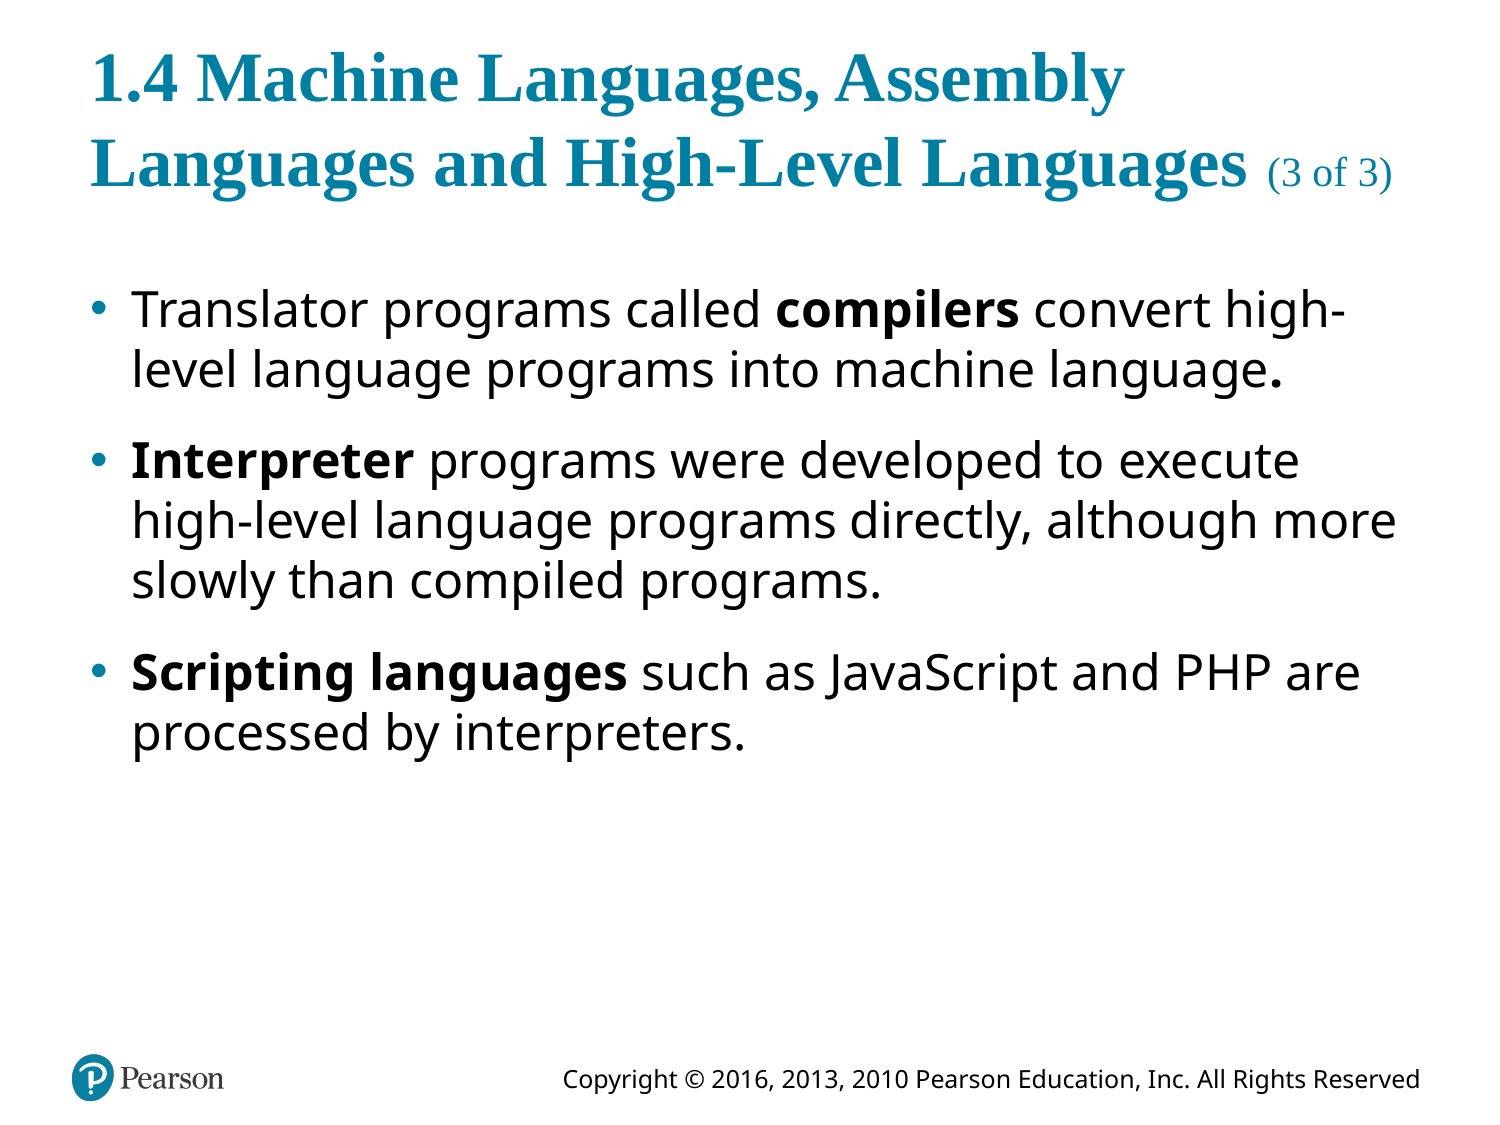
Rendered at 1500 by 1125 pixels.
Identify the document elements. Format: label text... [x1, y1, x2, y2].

picture [72, 1087, 83, 1101]
picture [98, 1054, 224, 1101]
picture [80, 1063, 106, 1088]
list Translator programs called compilers convert high-level language programs into machine language. Interpreter programs were developed to execute high-level language programs directly, although more slowly than compiled programs. Scripting languages such as JavaScript and P H P are processed by interpreters. [75, 262, 1425, 780]
title 1.4 Machine Languages, Assembly Languages and High-Level Languages (3 of 3) [75, 35, 1425, 216]
picture [72, 1054, 88, 1070]
